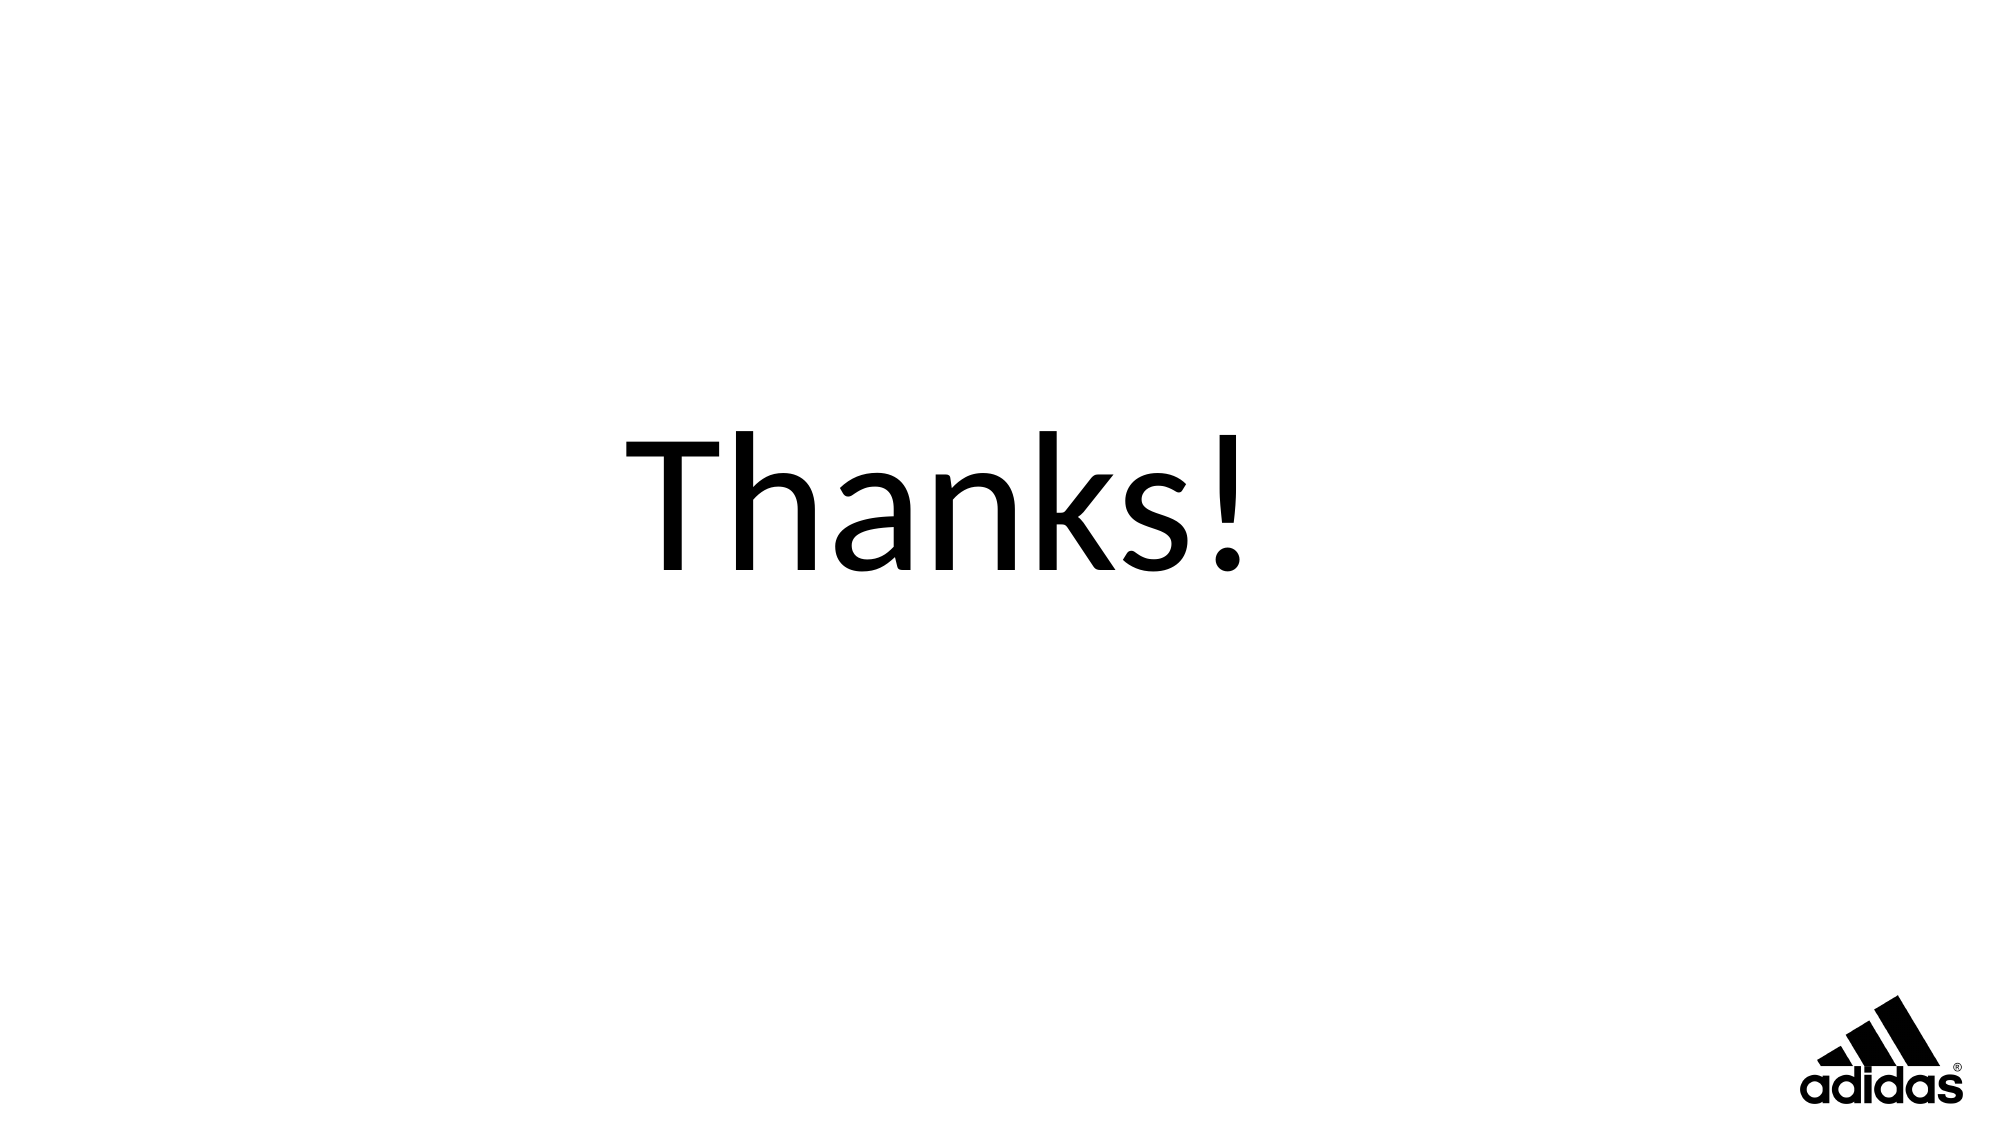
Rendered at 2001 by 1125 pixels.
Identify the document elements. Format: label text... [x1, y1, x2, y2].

picture [1800, 995, 1964, 1104]
text_box Thanks! [451, 362, 1434, 618]
